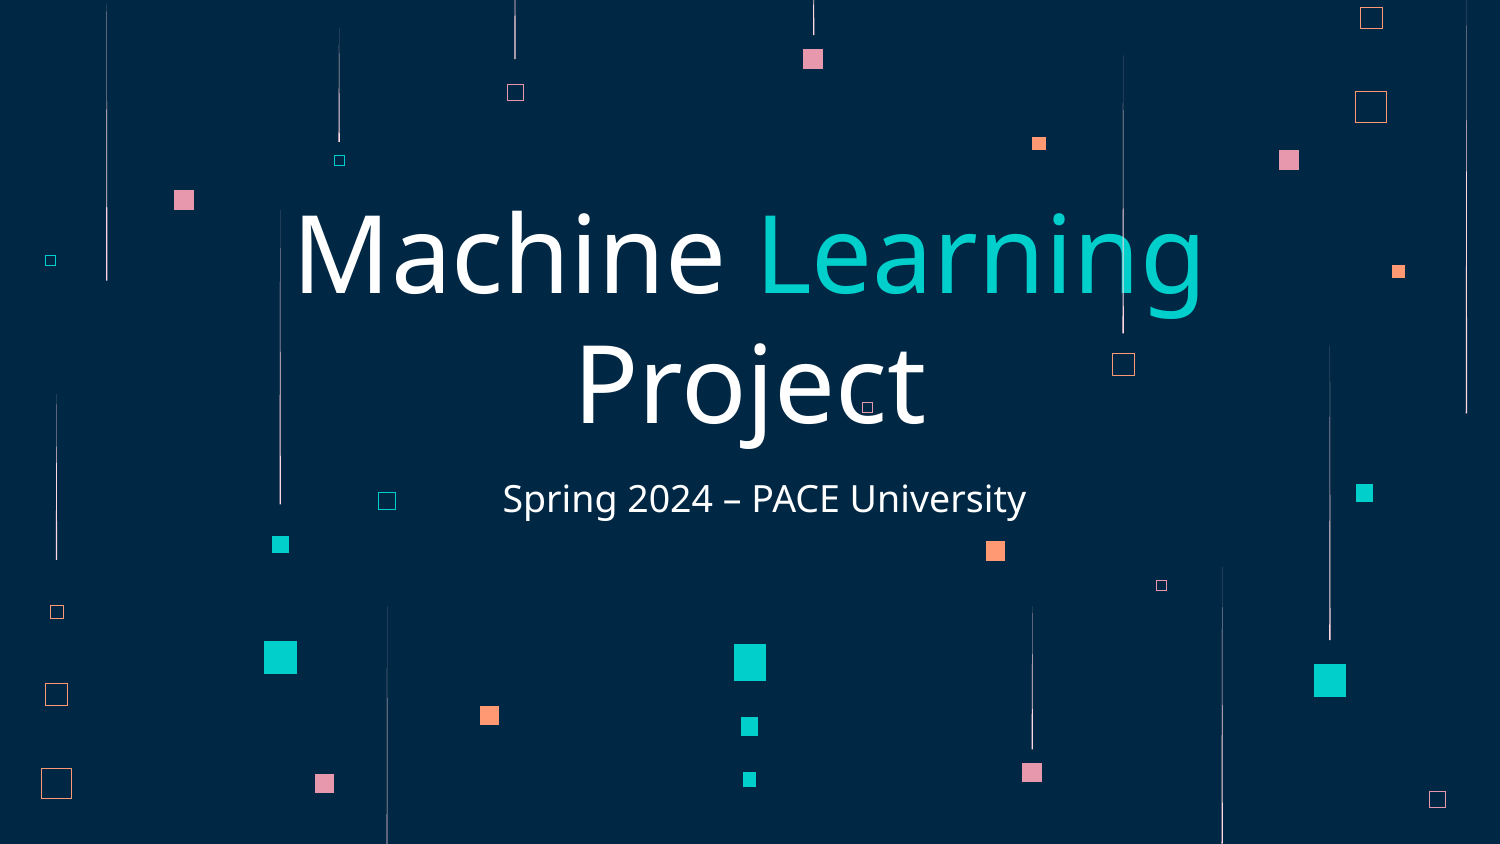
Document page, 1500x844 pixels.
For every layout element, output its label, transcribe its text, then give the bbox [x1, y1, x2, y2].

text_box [733, 644, 767, 787]
text_box [1032, 137, 1046, 151]
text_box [263, 209, 297, 675]
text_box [1111, 55, 1135, 376]
subtitle Spring 2024 – PACE University [479, 461, 1050, 591]
text_box [479, 705, 500, 726]
text_box [314, 773, 335, 794]
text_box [1022, 606, 1043, 783]
text_box [985, 540, 1006, 561]
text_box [1313, 345, 1347, 698]
title Machine Learning Project [256, 123, 1244, 461]
